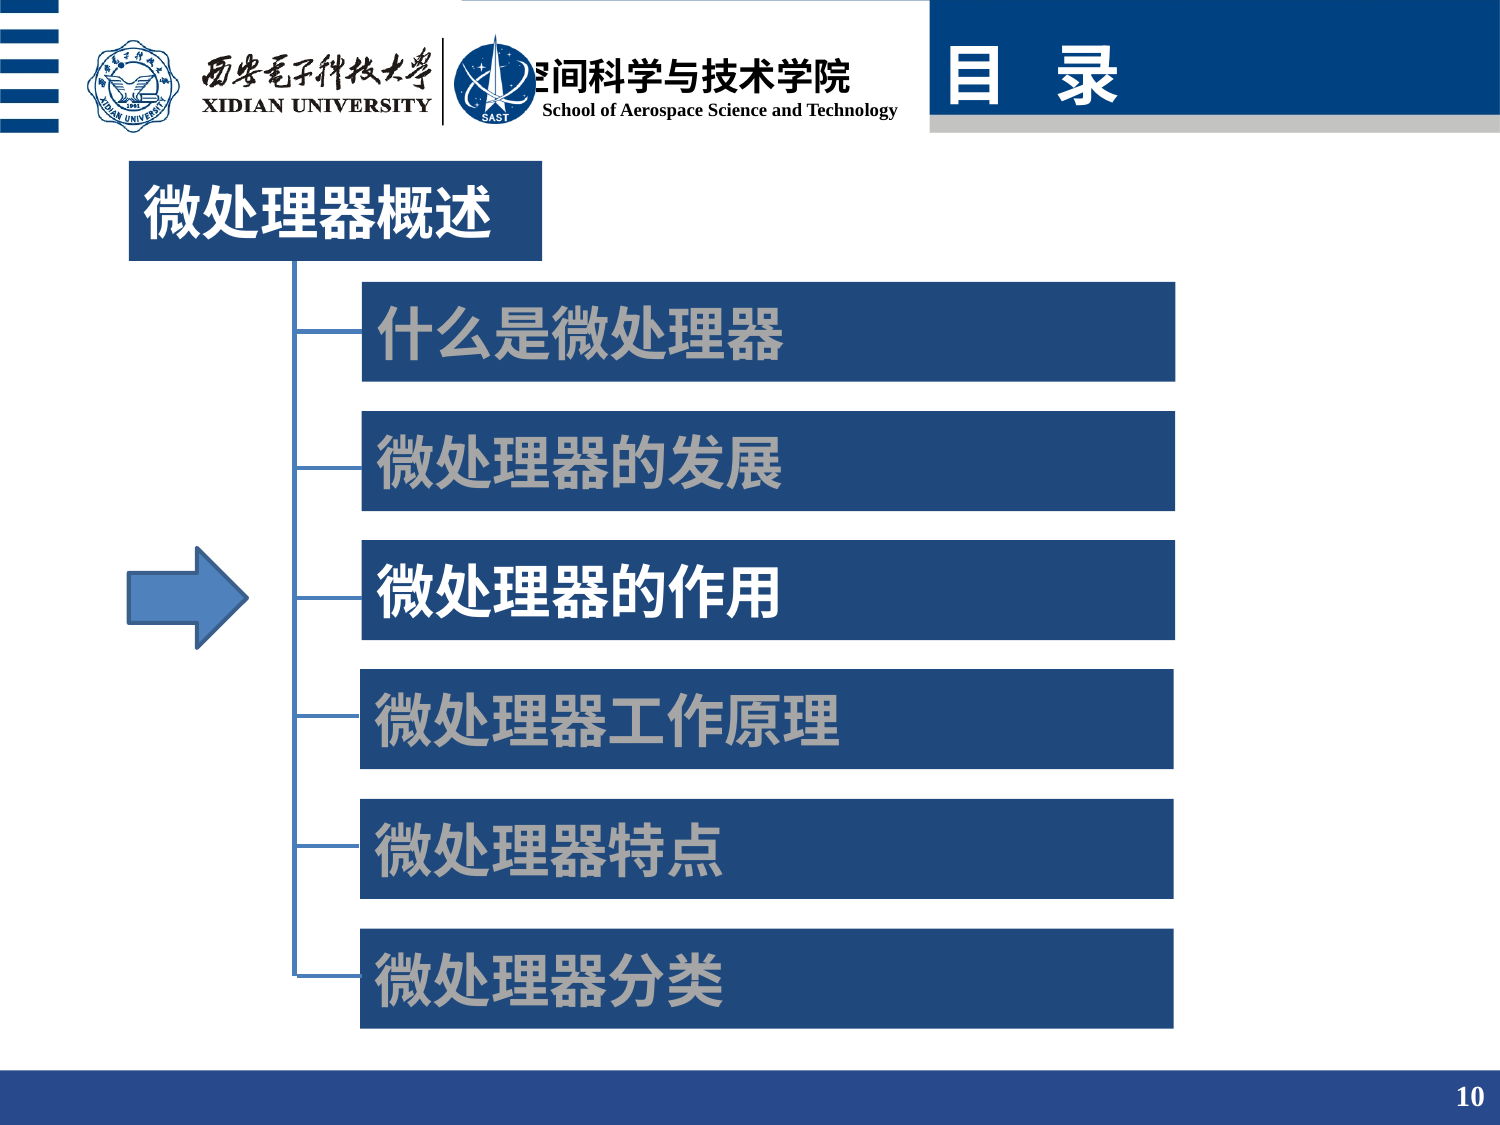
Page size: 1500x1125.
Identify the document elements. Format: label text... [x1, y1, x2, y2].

text_box 目 录 [927, 19, 1433, 103]
text_box 什么是微处理器 [361, 281, 1176, 382]
text_box 微处理器概述 [128, 160, 543, 261]
picture [0, 0, 1500, 1070]
text_box 微处理器的发展 [361, 411, 1176, 512]
text_box 微处理器特点 [360, 798, 1174, 899]
text_box 微处理器工作原理 [360, 669, 1174, 770]
text_box [126, 545, 250, 650]
text_box 微处理器分类 [360, 928, 1174, 1029]
text_box 微处理器的作用 [361, 540, 1176, 641]
